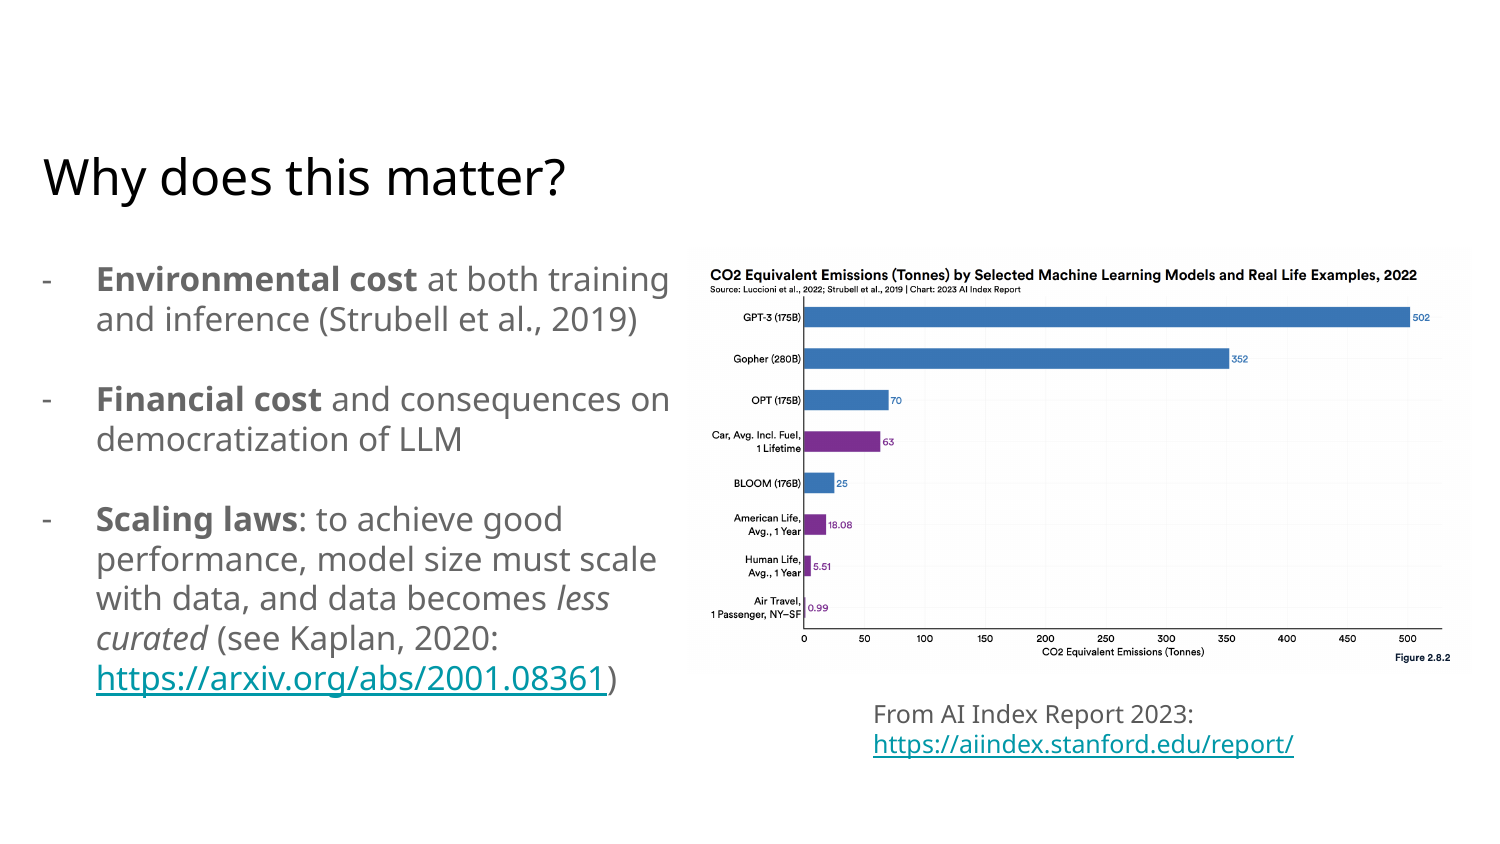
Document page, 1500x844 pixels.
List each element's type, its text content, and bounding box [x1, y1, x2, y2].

picture [687, 246, 1472, 674]
title Why does this matter? [32, 121, 1232, 237]
text_box Environmental cost at both training and inference (Strubell et al., 2019) Financial cost and consequences on democratization of LLM Scaling laws: to achieve good performance, model size must scale with data, and data becomes less curated (see Kaplan, 2020: https://arxiv.org/abs/2001.08361) [9, 252, 688, 709]
text_box From AI Index Report 2023: https://aiindex.stanford.edu/report/ [858, 683, 1409, 778]
